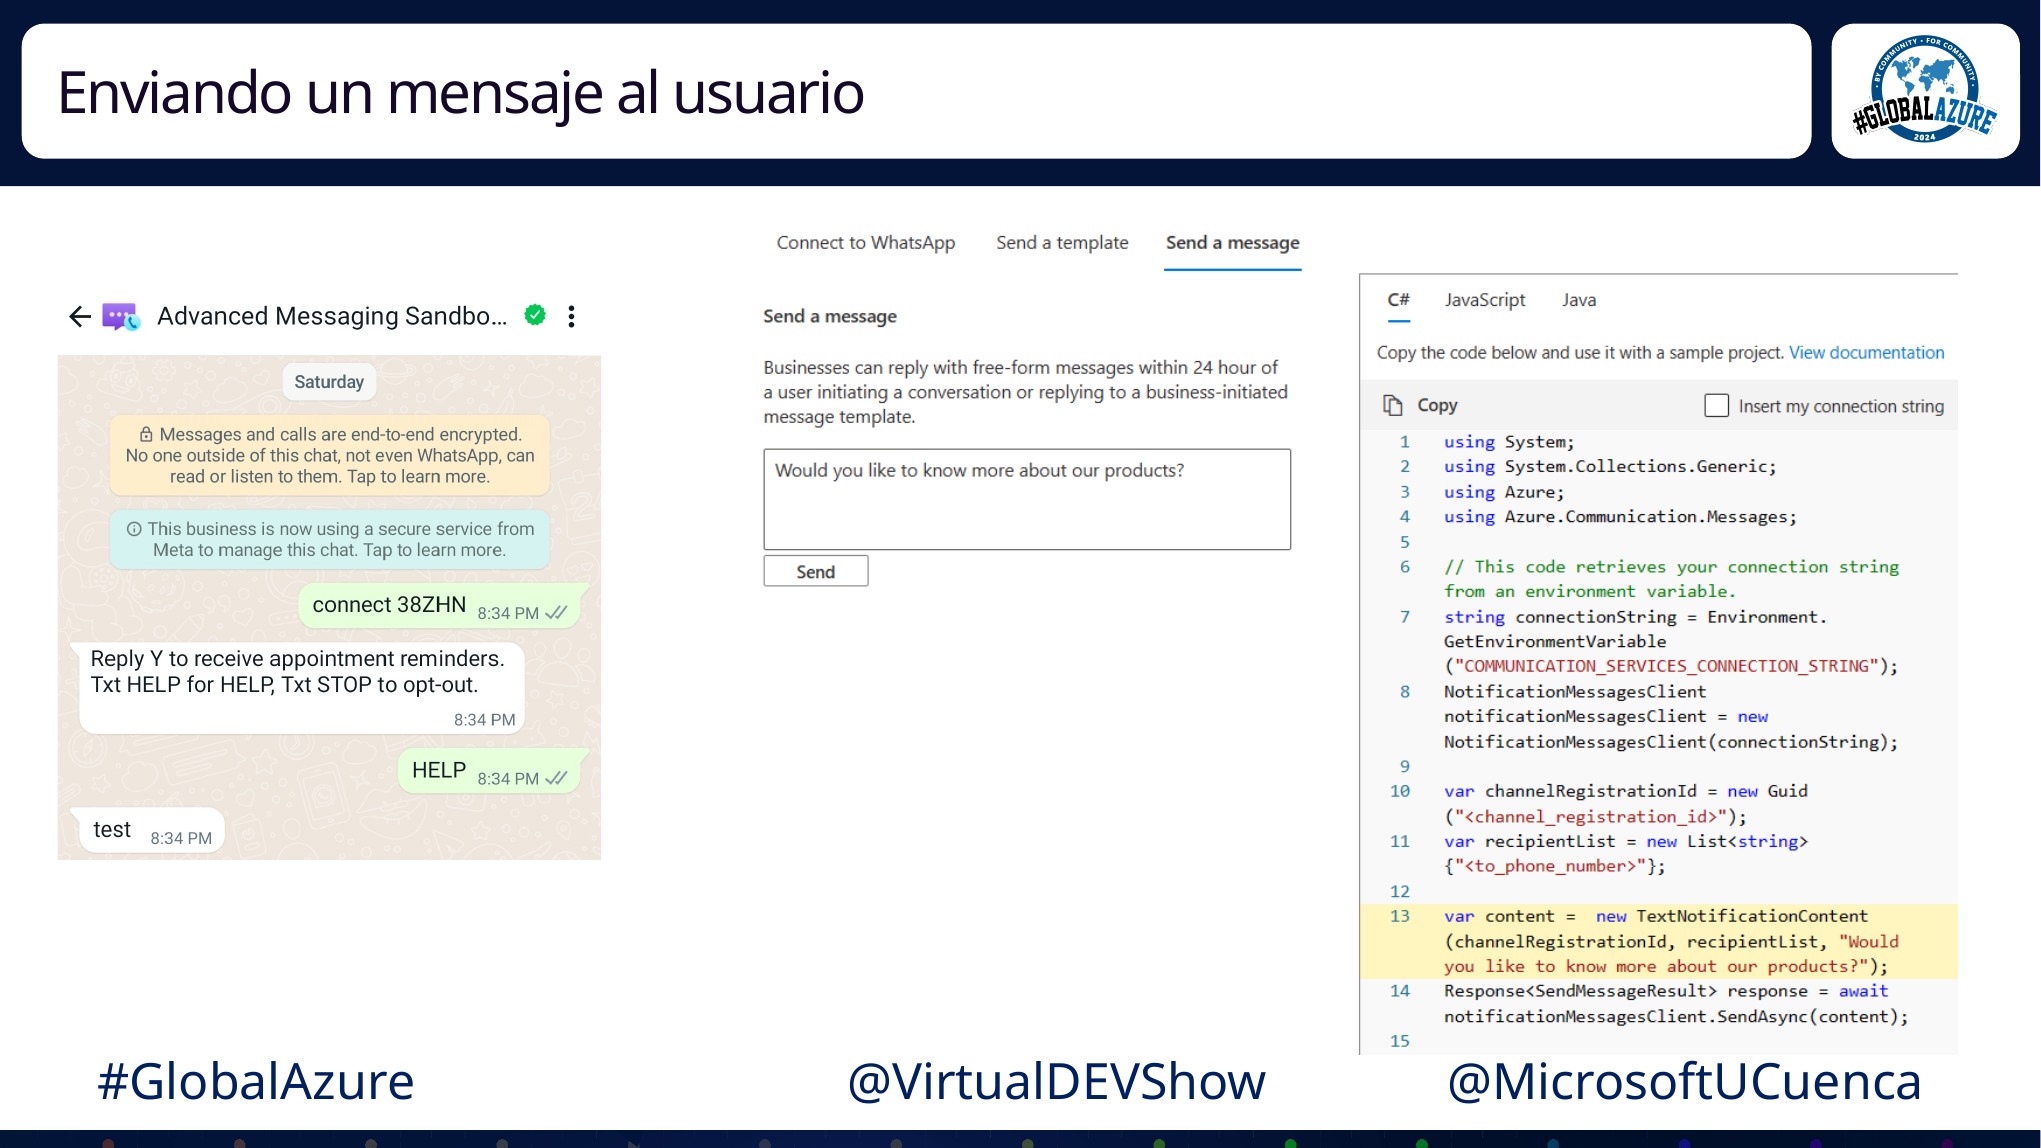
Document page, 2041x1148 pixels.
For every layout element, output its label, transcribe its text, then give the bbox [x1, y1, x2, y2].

picture [1848, 30, 2002, 149]
picture [744, 201, 1958, 1055]
title Enviando un mensaje al usuario [32, 48, 1771, 130]
picture [0, 1130, 2041, 1148]
picture [57, 287, 602, 860]
text_box #GlobalAzure @VirtualDEVShow @MicrosoftUCuenca [82, 1048, 1983, 1118]
